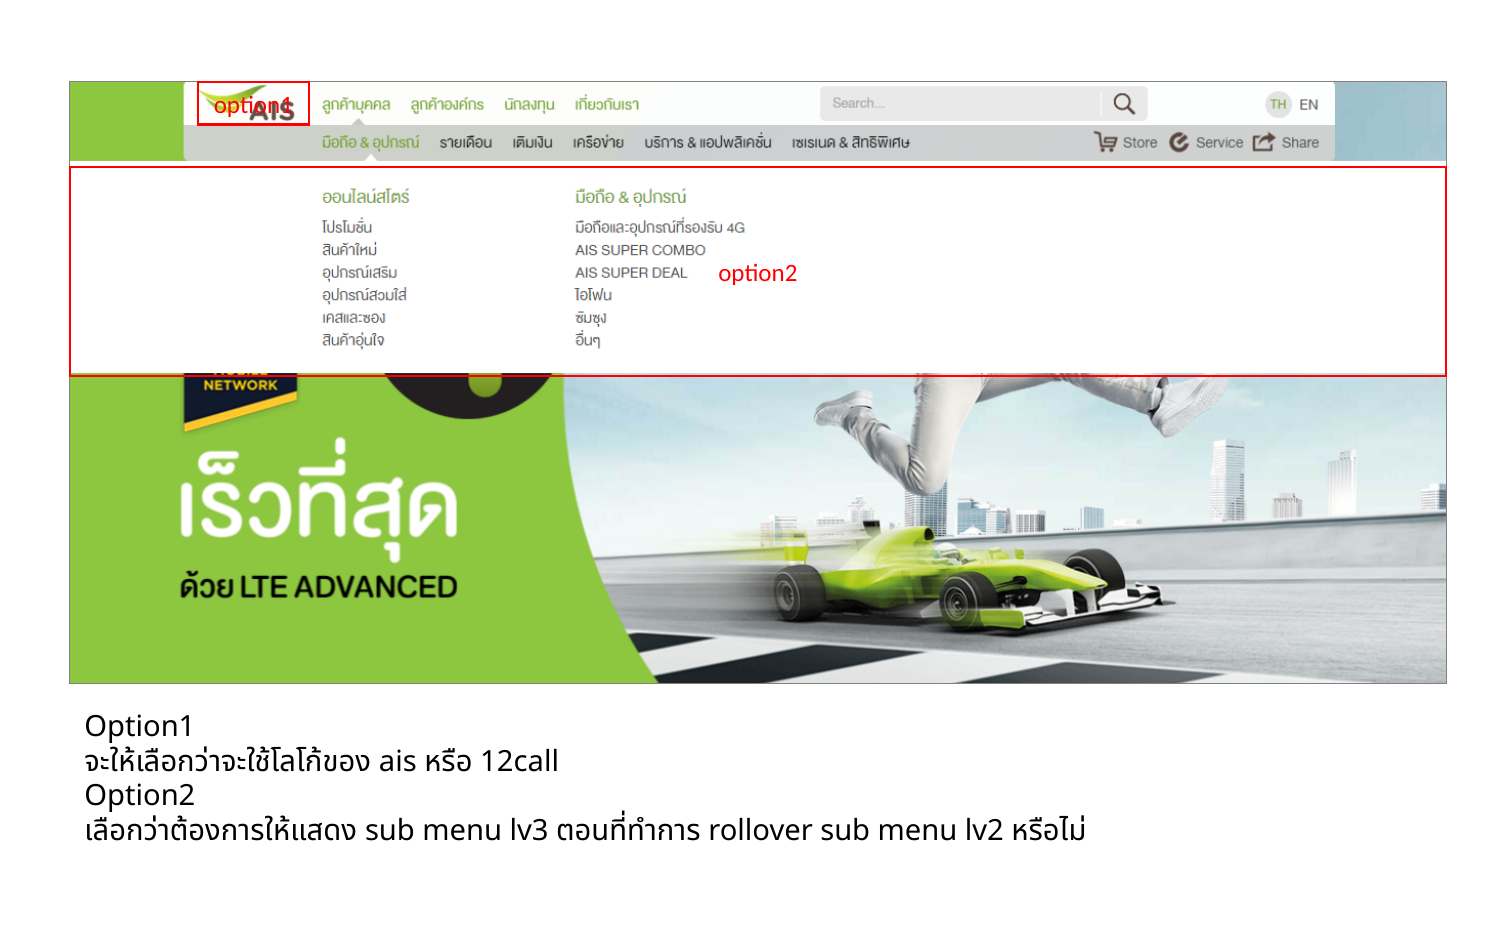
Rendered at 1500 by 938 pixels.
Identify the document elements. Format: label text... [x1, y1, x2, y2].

text_box Option1 จะให้เลือกว่าจะใช้โลโก้ของ ais หรือ 12call Option2 เลือกว่าต้องการให้แสดง sub menu lv3 ตอนที่ทำการ rollover sub menu lv2 หรือไม่ [69, 699, 1447, 889]
picture [69, 81, 1447, 684]
